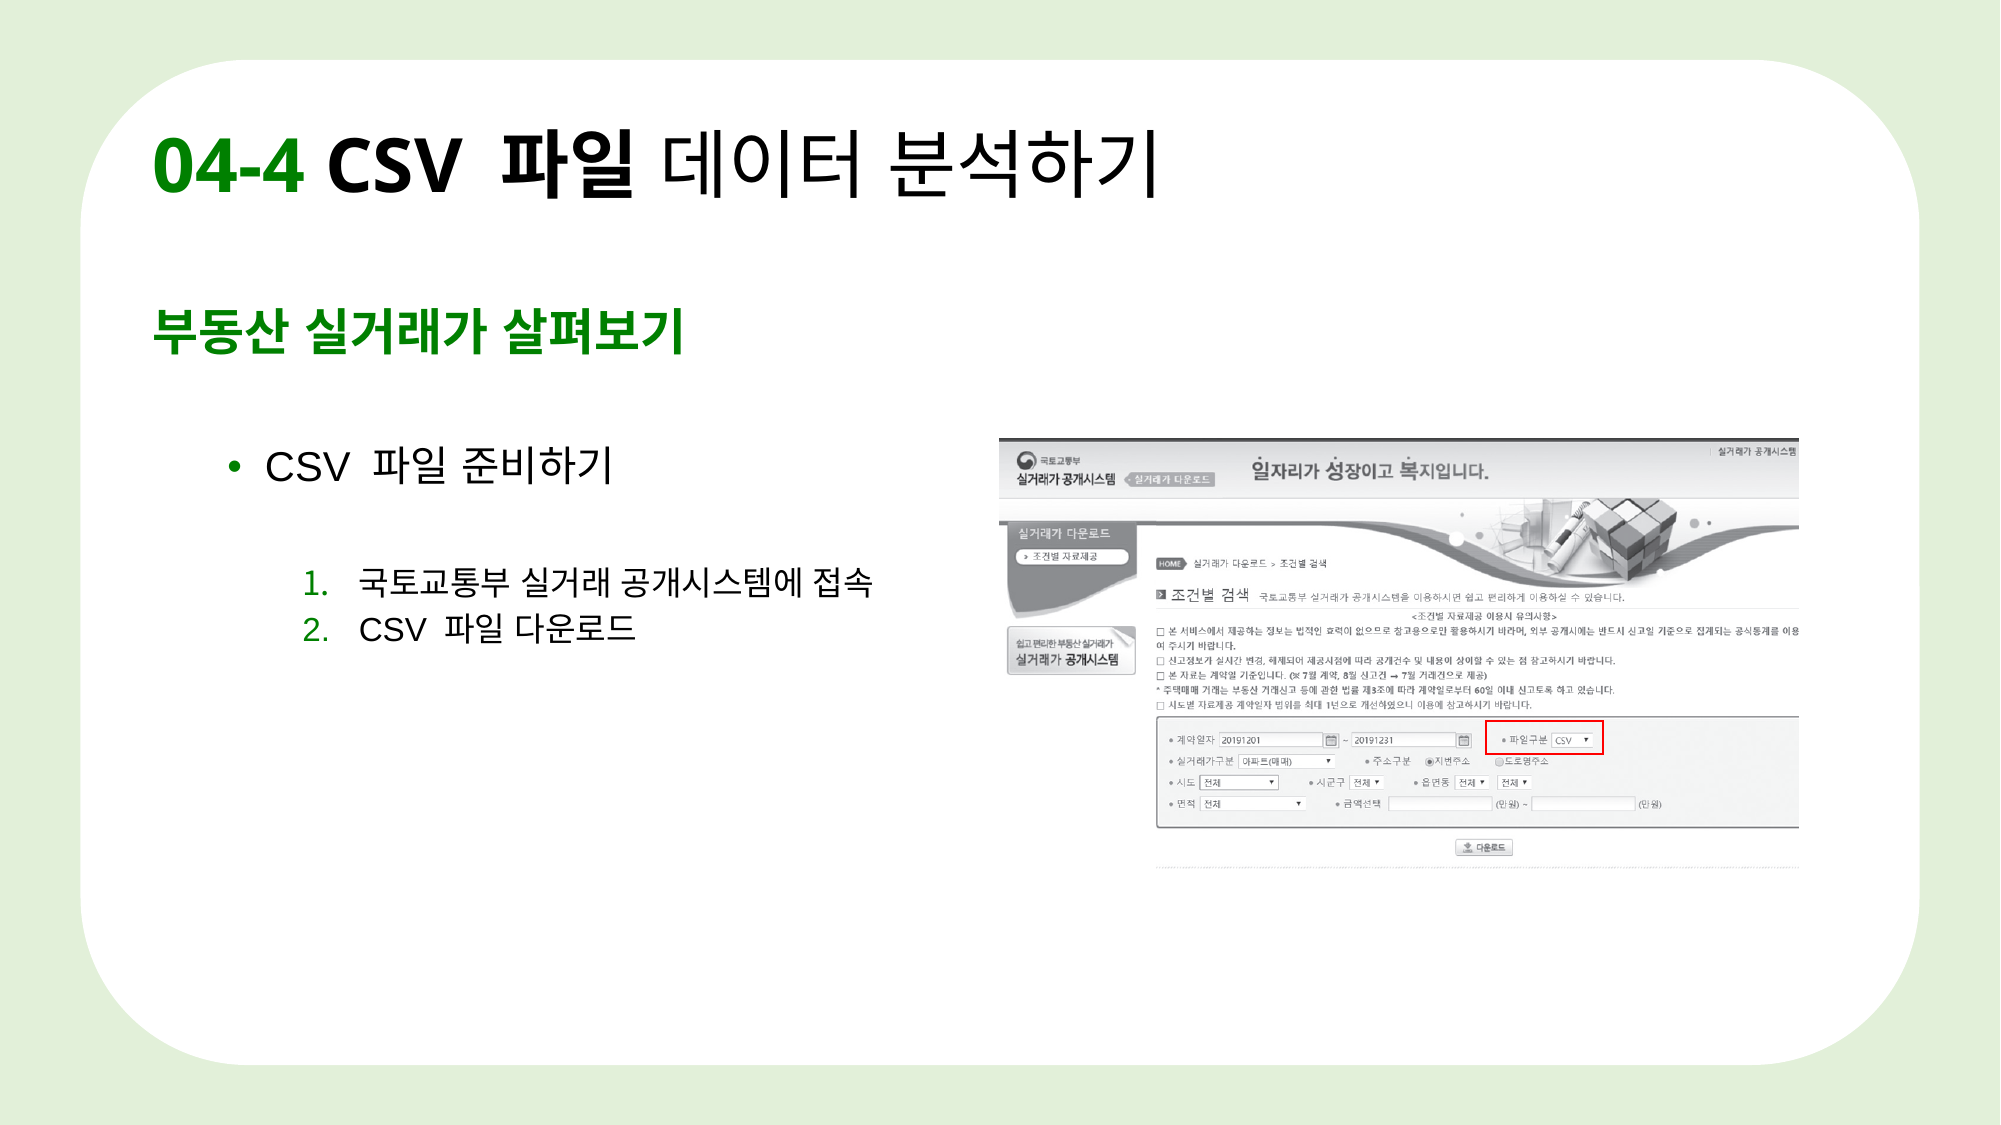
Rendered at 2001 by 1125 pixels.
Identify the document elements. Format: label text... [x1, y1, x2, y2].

picture [999, 438, 1799, 870]
list 부동산 실거래가 살펴보기 CSV 파일 준비하기 국토교통부 실거래 공개시스템에 접속 CSV 파일 다운로드 [137, 299, 1863, 1014]
title 04-4 CSV 파일 데이터 분석하기 [137, 59, 1863, 278]
